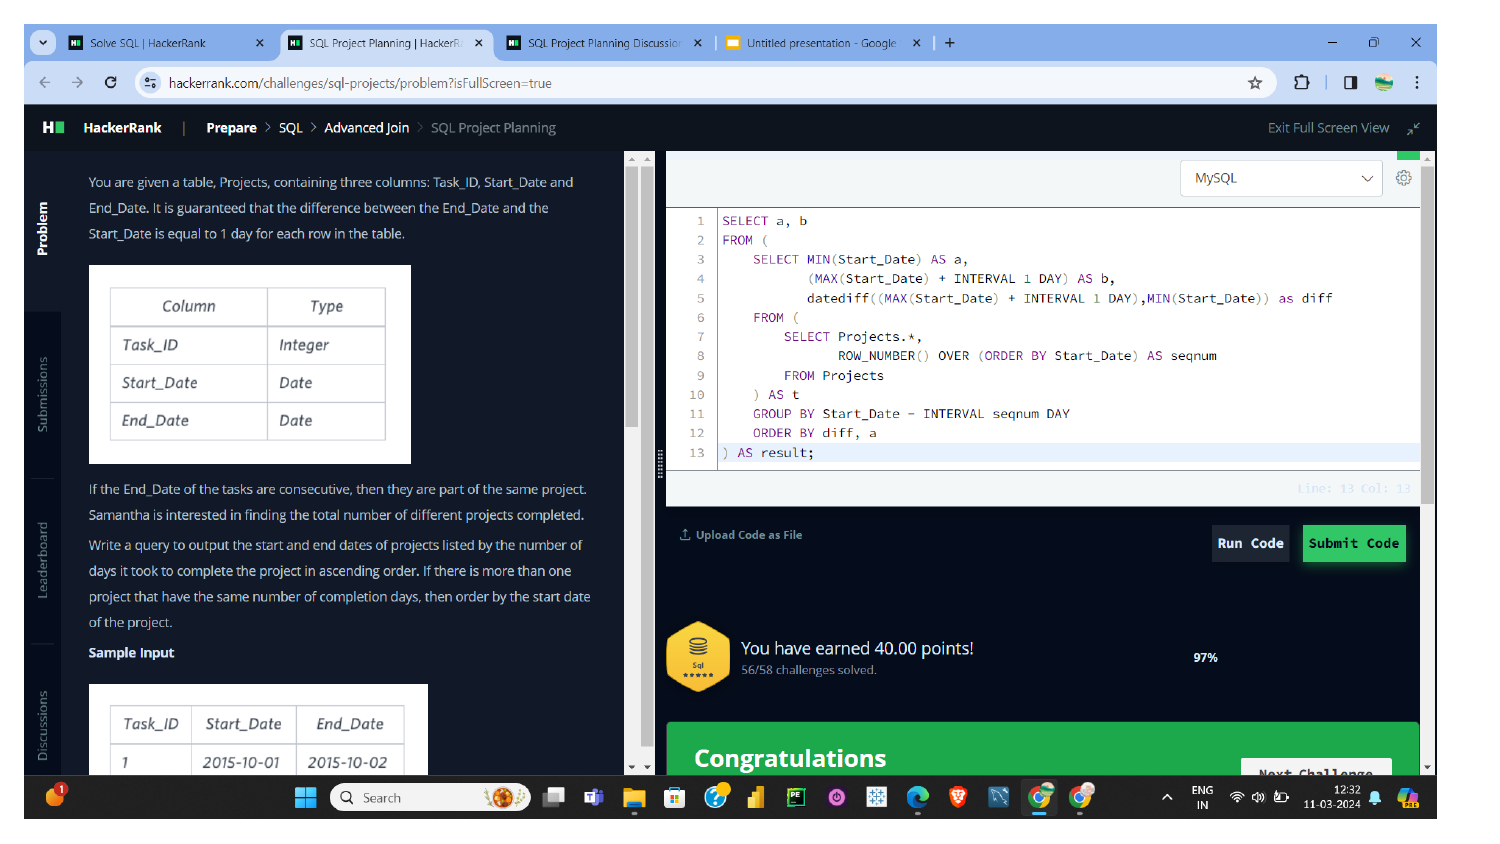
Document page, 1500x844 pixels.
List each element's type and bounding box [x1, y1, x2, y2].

picture [24, 24, 1437, 819]
